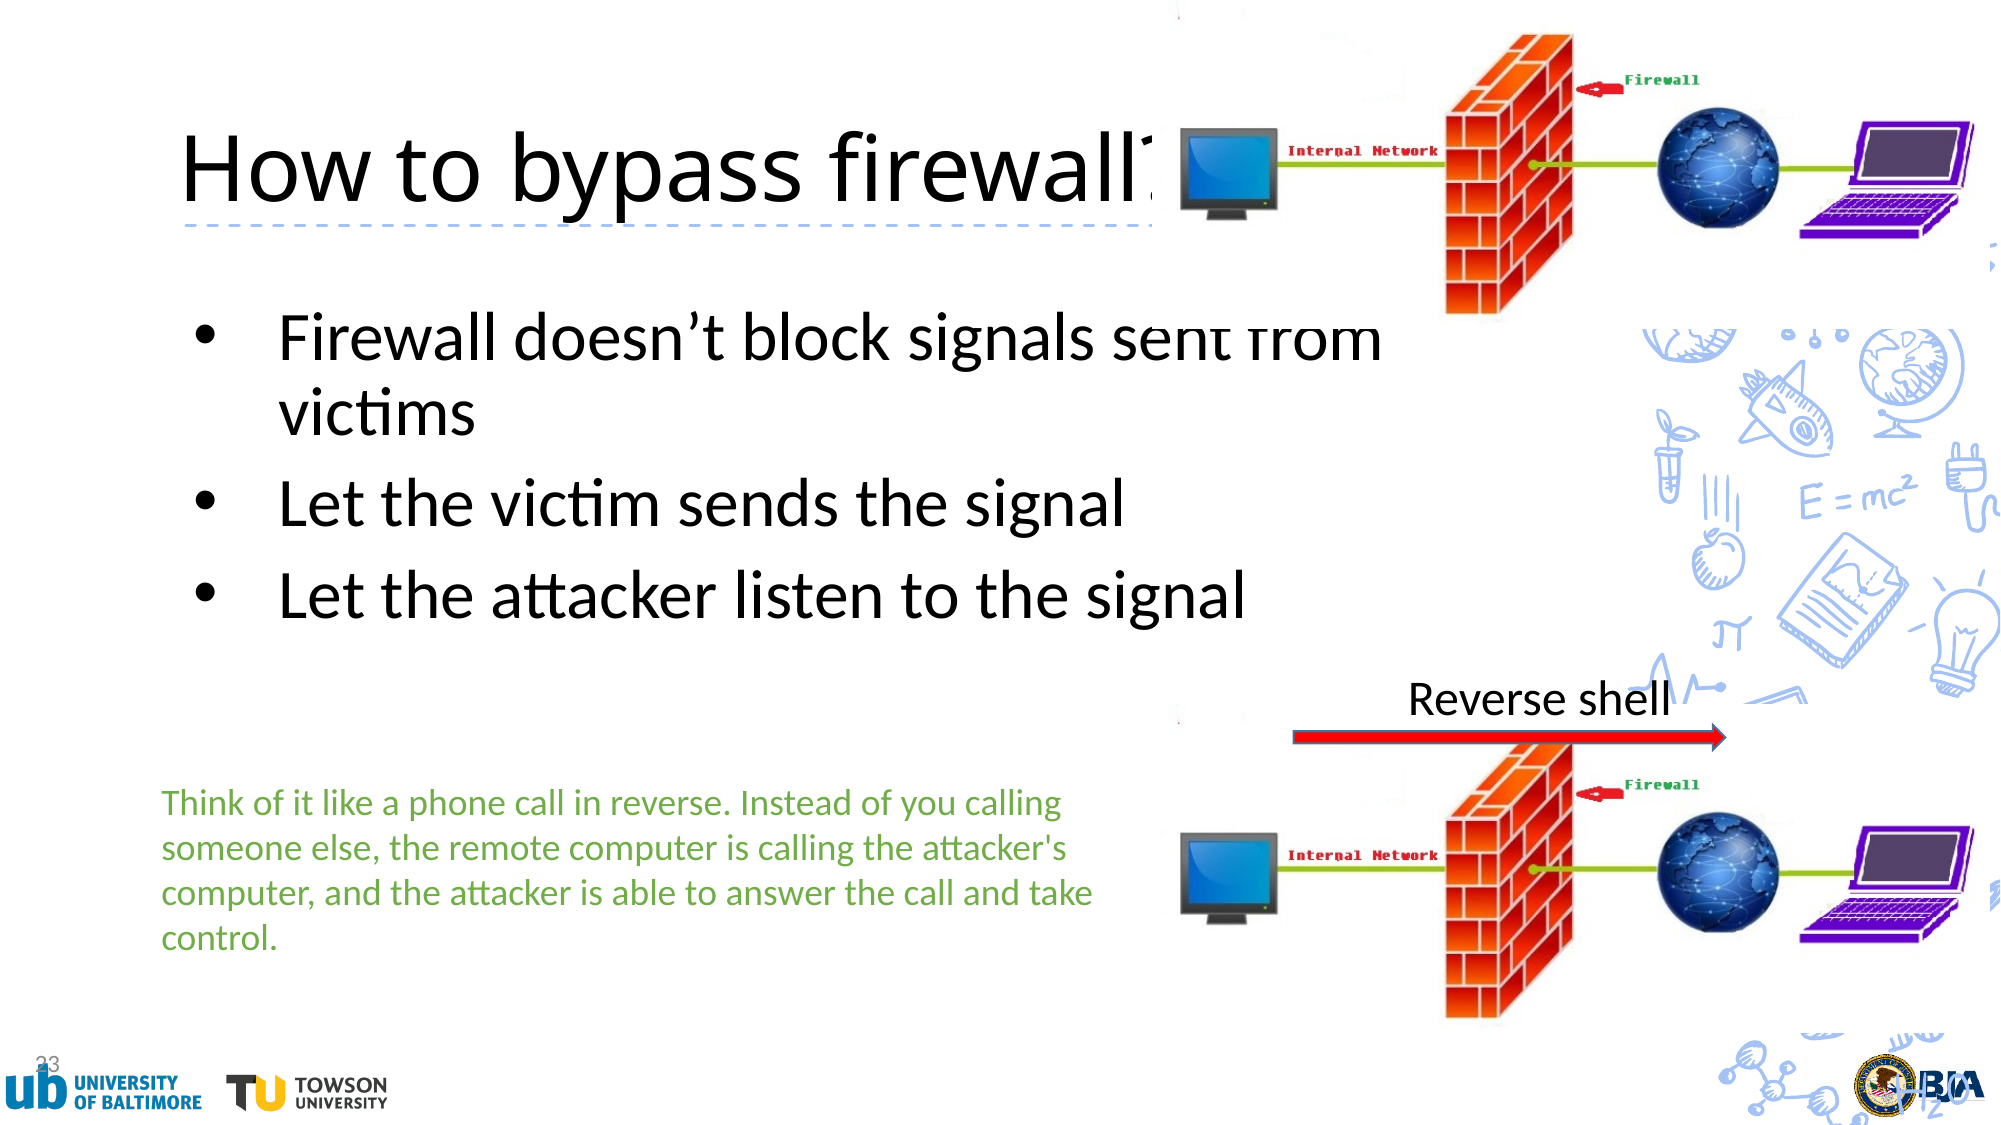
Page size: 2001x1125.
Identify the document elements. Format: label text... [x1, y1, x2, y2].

slide_number 23 [19, 1032, 140, 1120]
picture [0, 1031, 407, 1125]
picture [1951, 1078, 1965, 1100]
text_box Think of it like a phone call in reverse. Instead of you calling someone else, the remote computer is calling the attacker's computer, and the attacker is able to answer the call and take control. [146, 770, 1141, 966]
picture [1152, 704, 1990, 1033]
text_box Reverse shell [1393, 657, 1687, 704]
title How to bypass firewall? [163, 49, 1152, 237]
picture [1854, 1054, 1986, 1117]
list Firewall doesn’t block signals sent from victims Let the victim sends the signal Let the attacker listen to the signal [163, 284, 1507, 705]
picture [1152, 0, 1990, 329]
